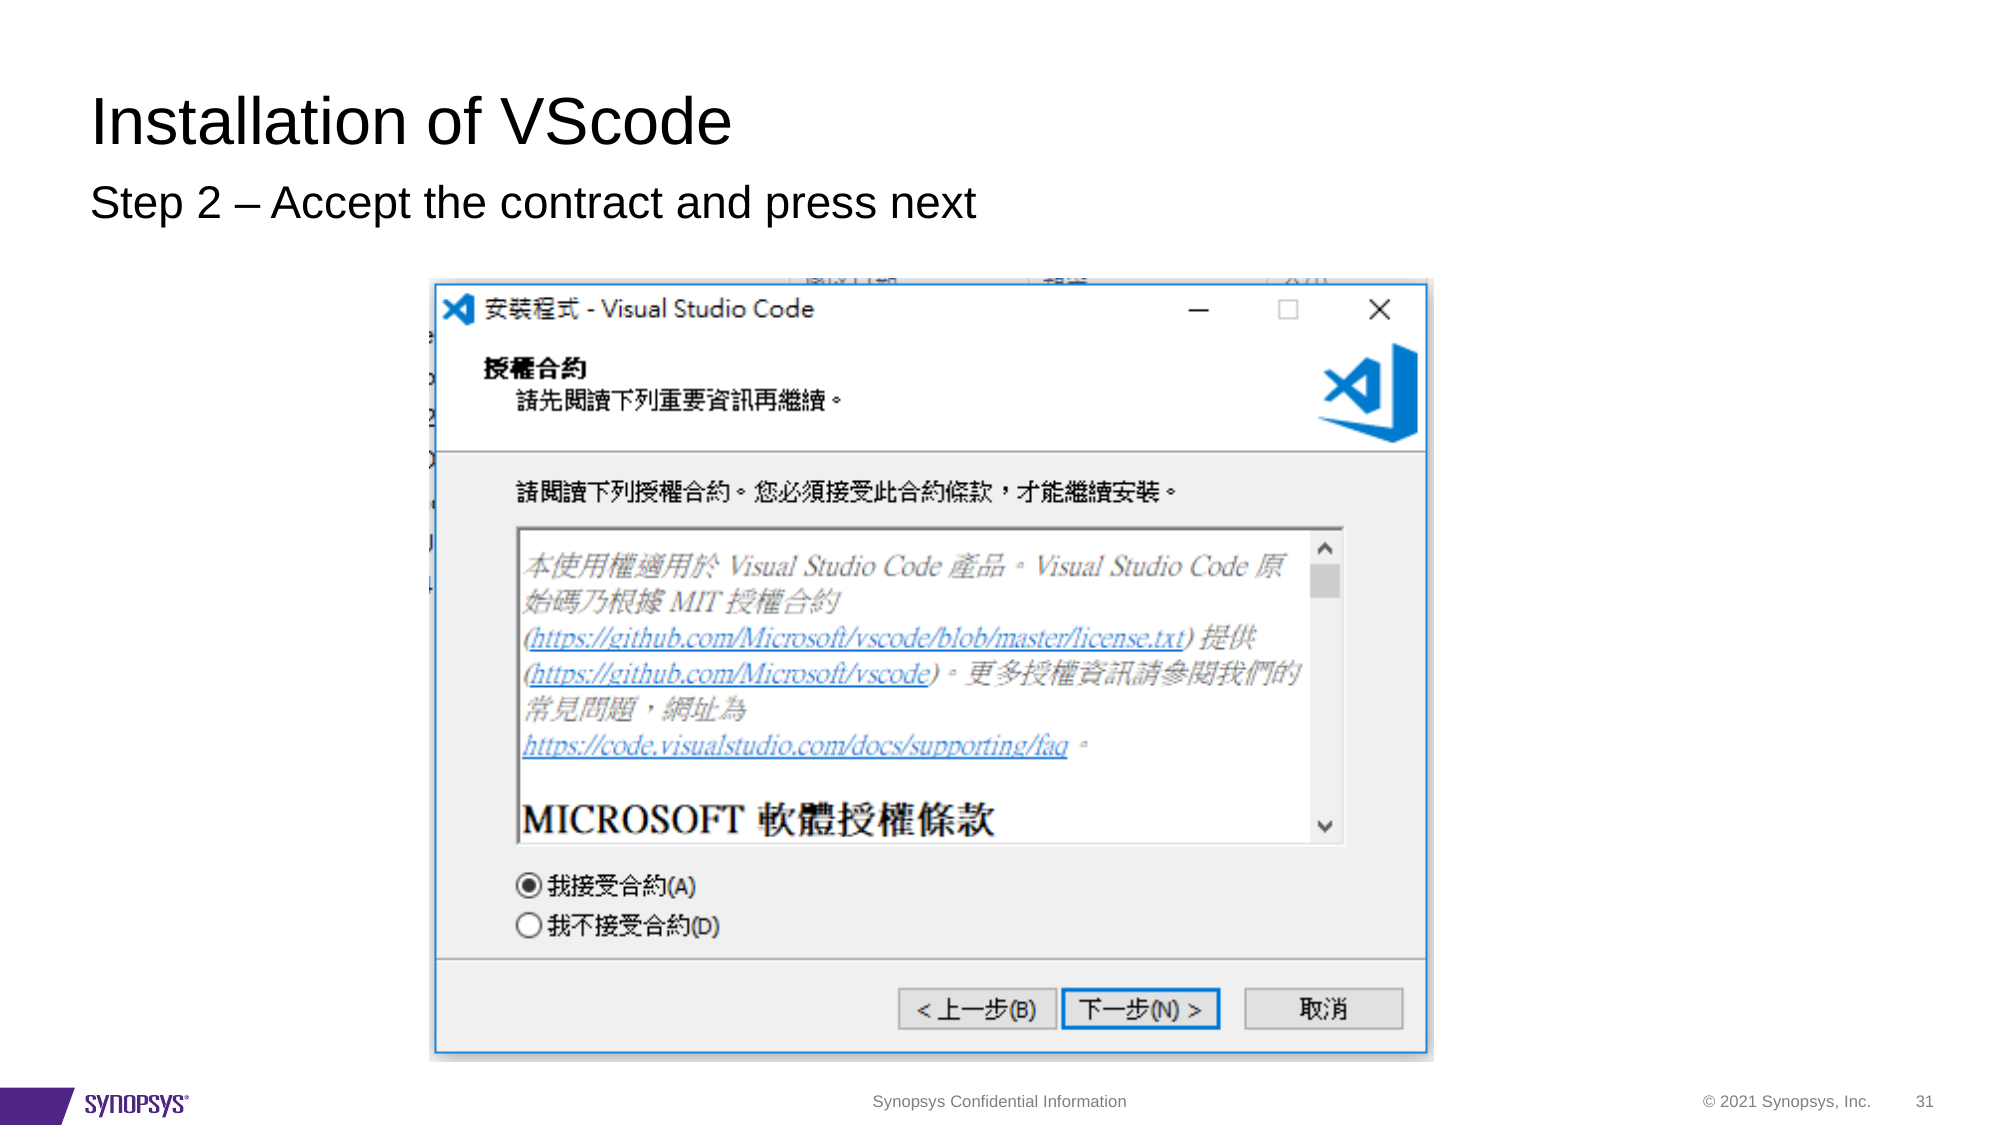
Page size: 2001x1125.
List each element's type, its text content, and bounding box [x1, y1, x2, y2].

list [429, 278, 1434, 1062]
list Step 2 – Accept the contract and press next [74, 164, 1925, 225]
title Installation of VScode [75, 0, 1926, 165]
